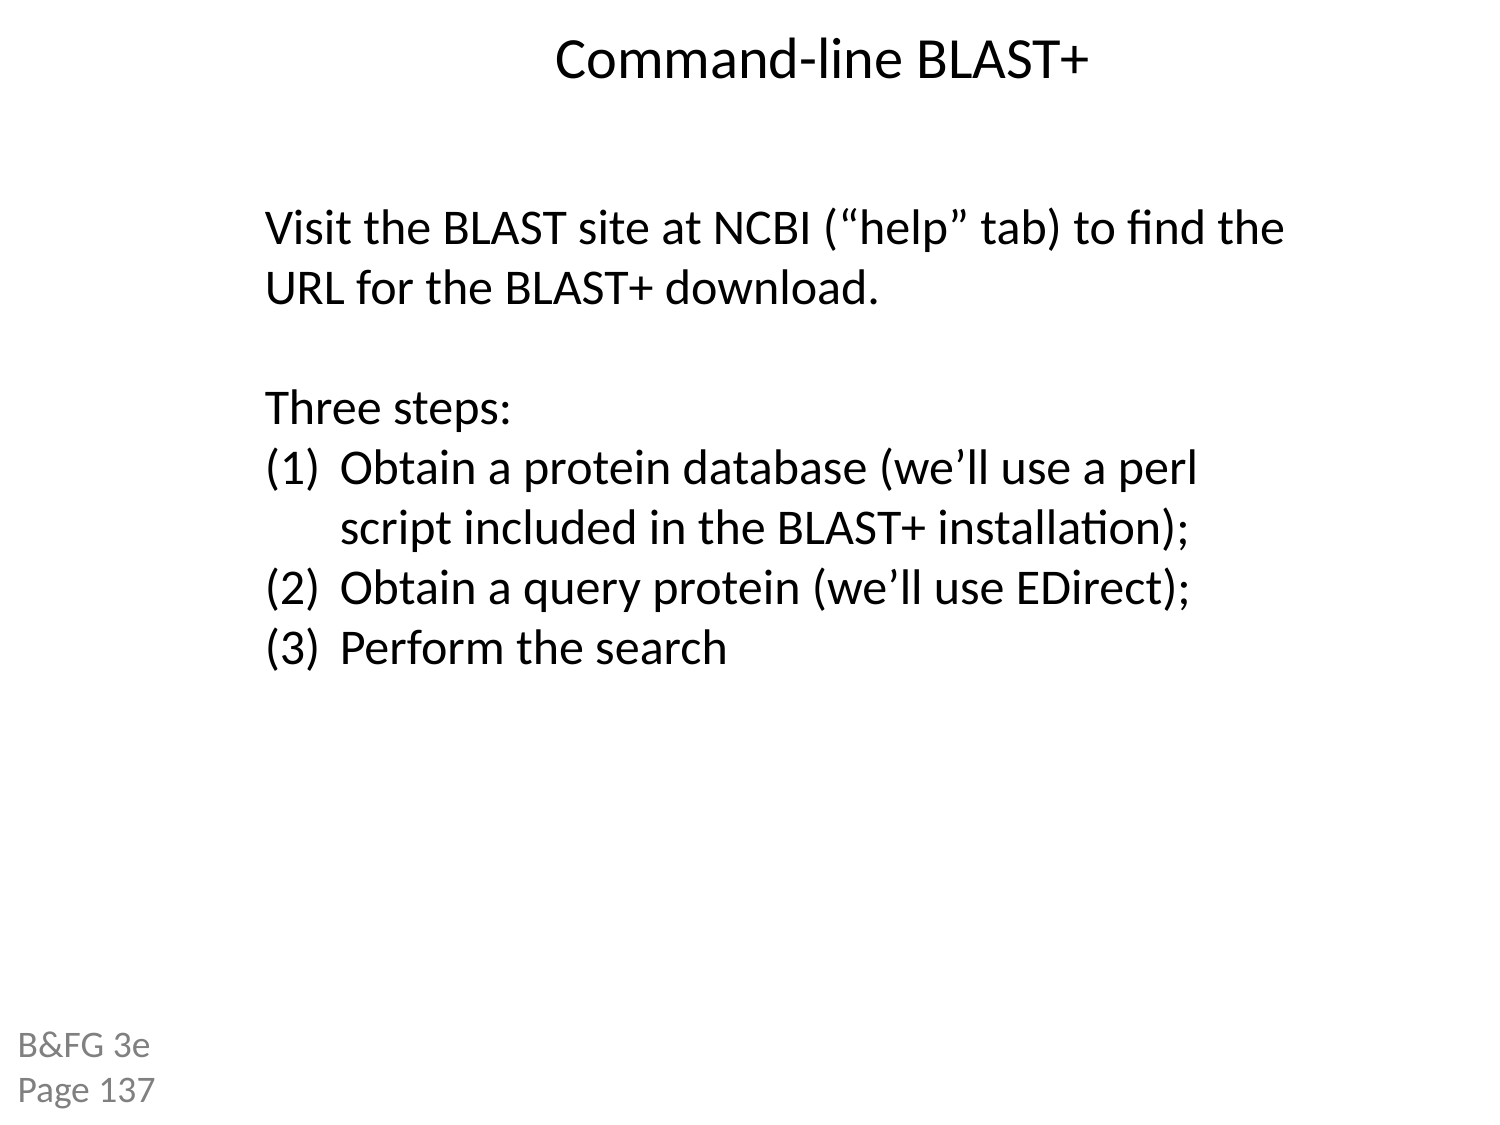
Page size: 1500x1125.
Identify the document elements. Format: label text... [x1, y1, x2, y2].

text_box Visit the BLAST site at NCBI (“help” tab) to find the URL for the BLAST+ download. Three steps: Obtain a protein database (we’ll use a perl script included in the BLAST+ installation); Obtain a query protein (we’ll use EDirect); Perform the search [249, 187, 1325, 683]
text_box Command-line BLAST+ [171, 12, 1475, 98]
text_box B&FG 3e Page 137 [2, 1012, 171, 1118]
